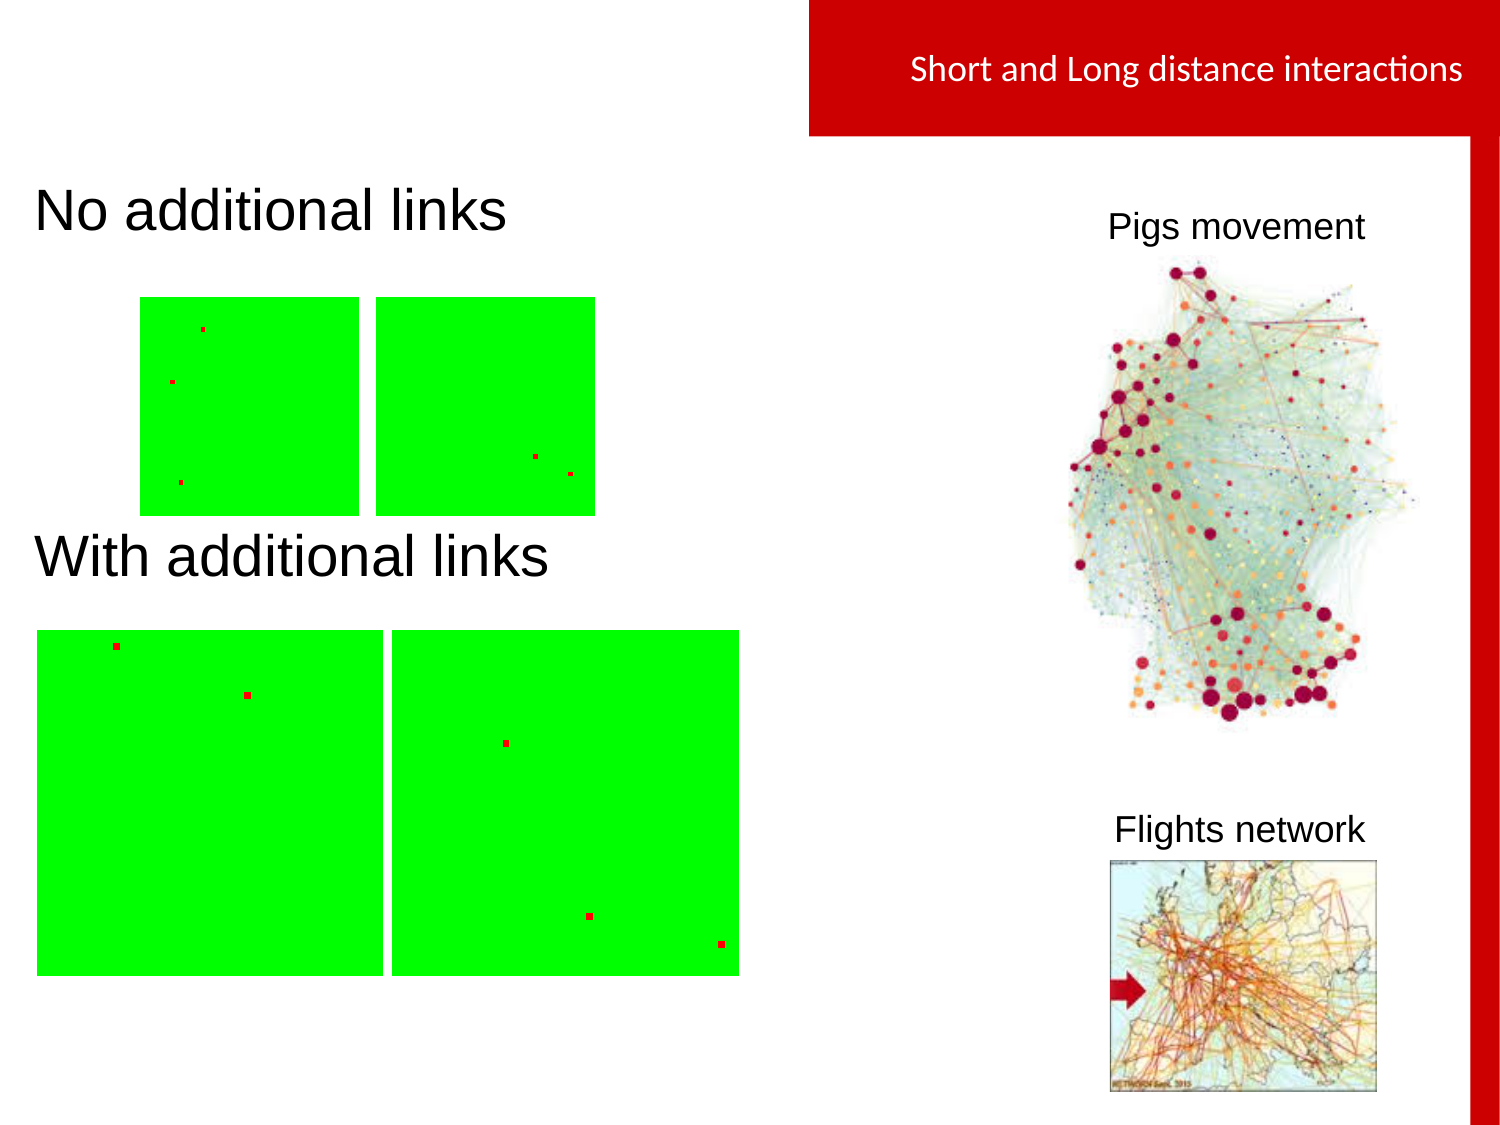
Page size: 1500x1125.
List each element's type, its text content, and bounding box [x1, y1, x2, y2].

picture [392, 630, 739, 977]
text_box Pigs movement [1092, 194, 1381, 253]
text_box Flights network [1099, 797, 1381, 858]
picture [140, 297, 359, 516]
text_box No additional links With additional links [34, 172, 1486, 1106]
picture [36, 629, 383, 976]
text_box [1470, 137, 1500, 1125]
picture [376, 297, 595, 516]
picture [1109, 859, 1378, 1092]
text_box Short and Long distance interactions [895, 37, 1416, 97]
picture [1053, 255, 1420, 735]
text_box [809, 0, 1500, 137]
